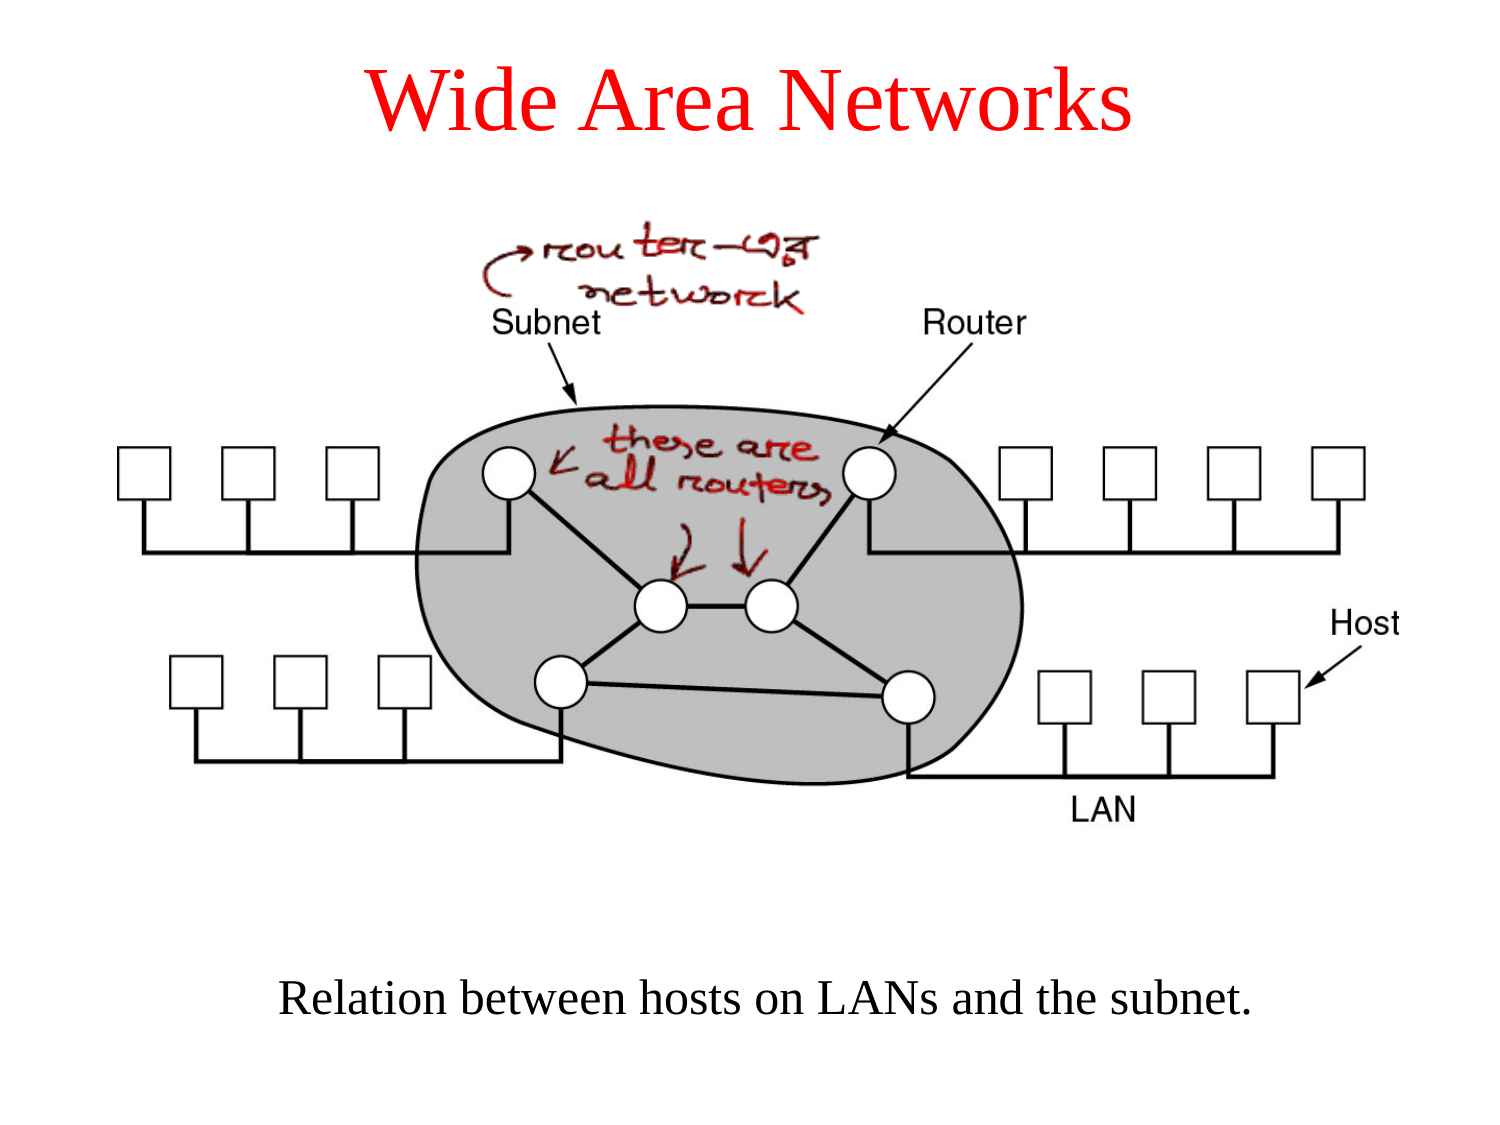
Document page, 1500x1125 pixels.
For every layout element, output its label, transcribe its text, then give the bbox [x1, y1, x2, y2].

list Relation between hosts on LANs and the subnet. [15, 957, 1500, 1095]
picture [117, 216, 1399, 829]
title Wide Area Networks [0, 0, 1500, 188]
